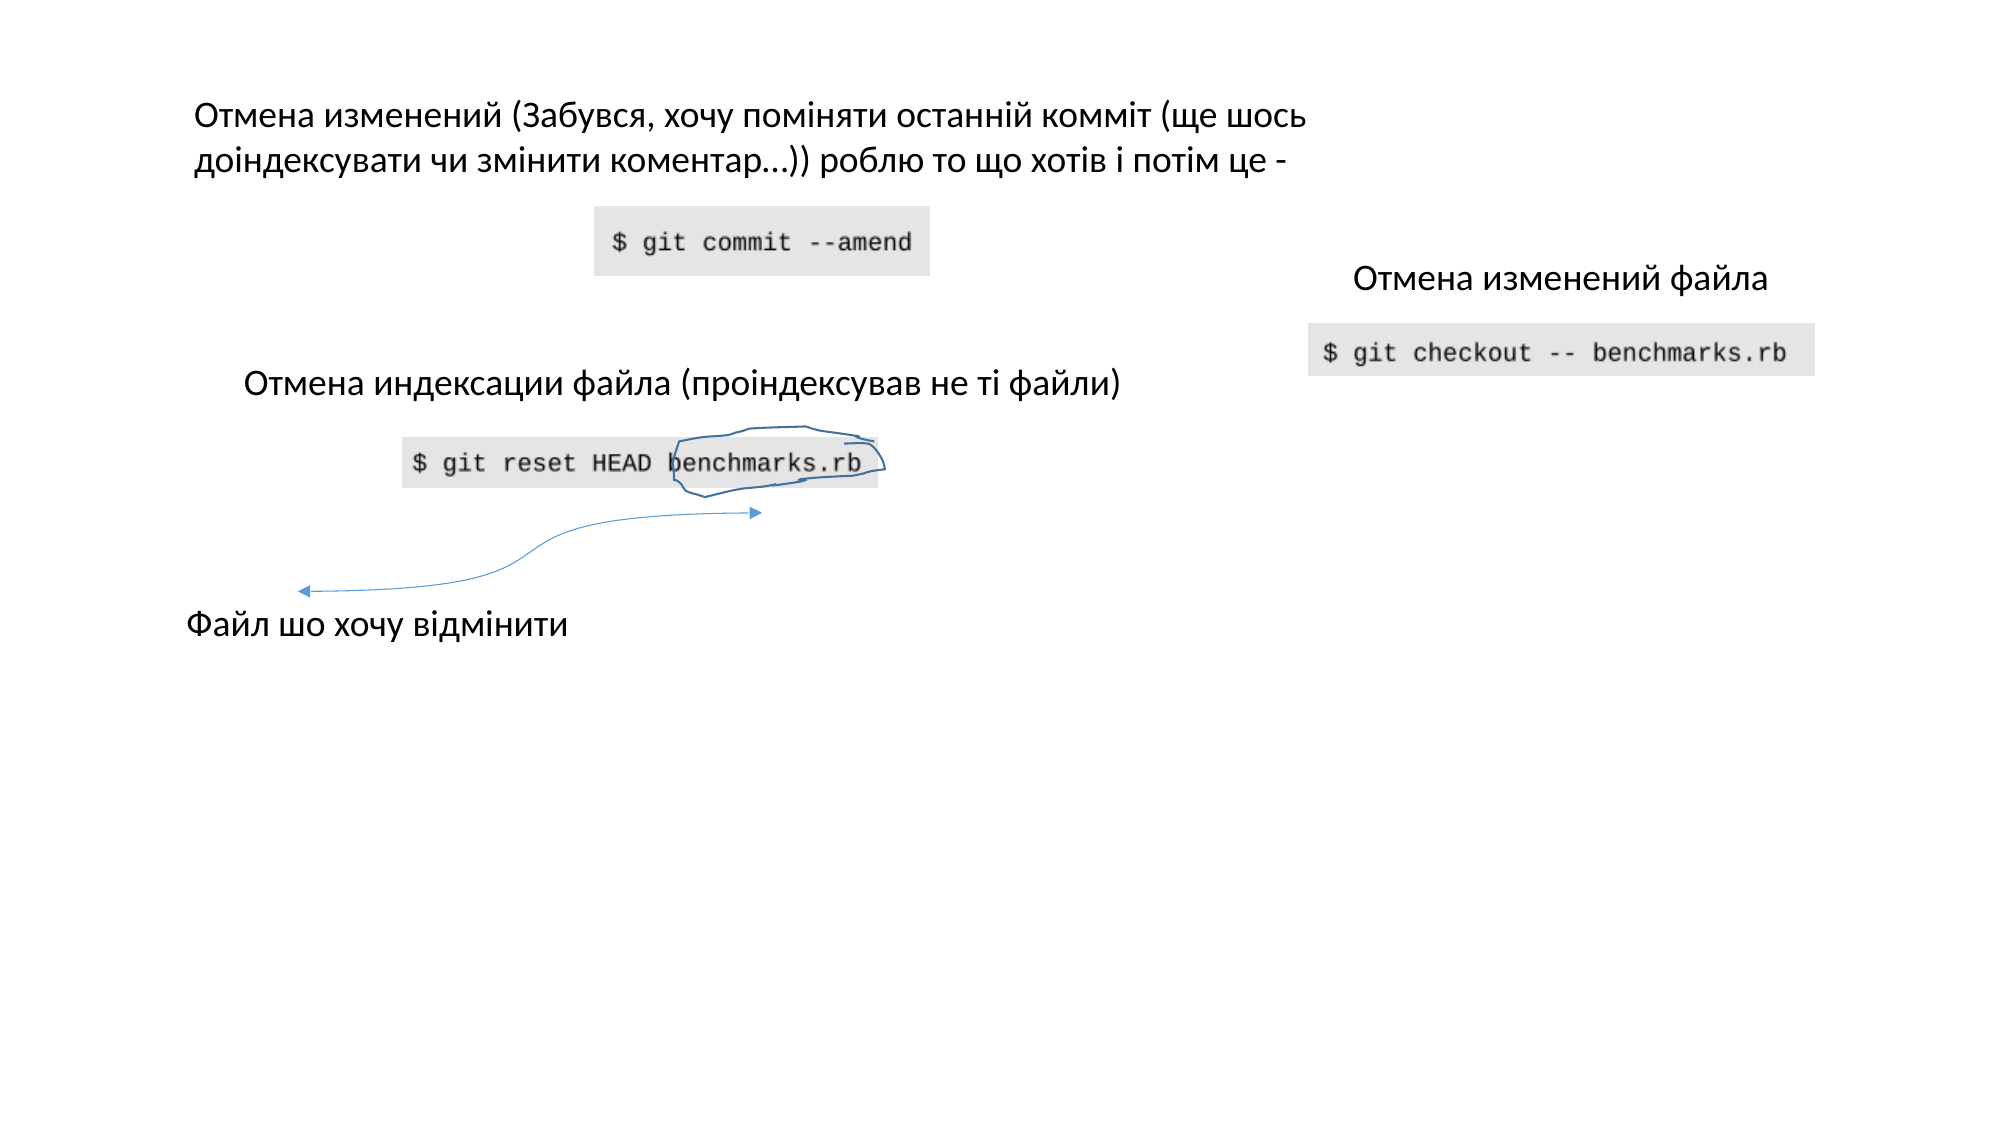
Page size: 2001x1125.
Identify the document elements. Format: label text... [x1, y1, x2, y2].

text_box [682, 488, 760, 499]
picture [594, 206, 930, 276]
text_box Отмена изменений файла [1338, 245, 1785, 305]
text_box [297, 512, 763, 592]
text_box Отмена изменений (Забувся, хочу поміняти останній комміт (ще шось доіндексувати чи змінити коментар…)) роблю то що хотів і потім це - [179, 82, 1518, 187]
picture [1308, 323, 1815, 376]
text_box [878, 450, 887, 472]
text_box Файл шо хочу відмінити [171, 591, 593, 652]
picture [402, 437, 878, 488]
text_box [696, 425, 860, 437]
text_box Отмена индексации файла (проіндексував не ті файли) [229, 350, 1137, 410]
